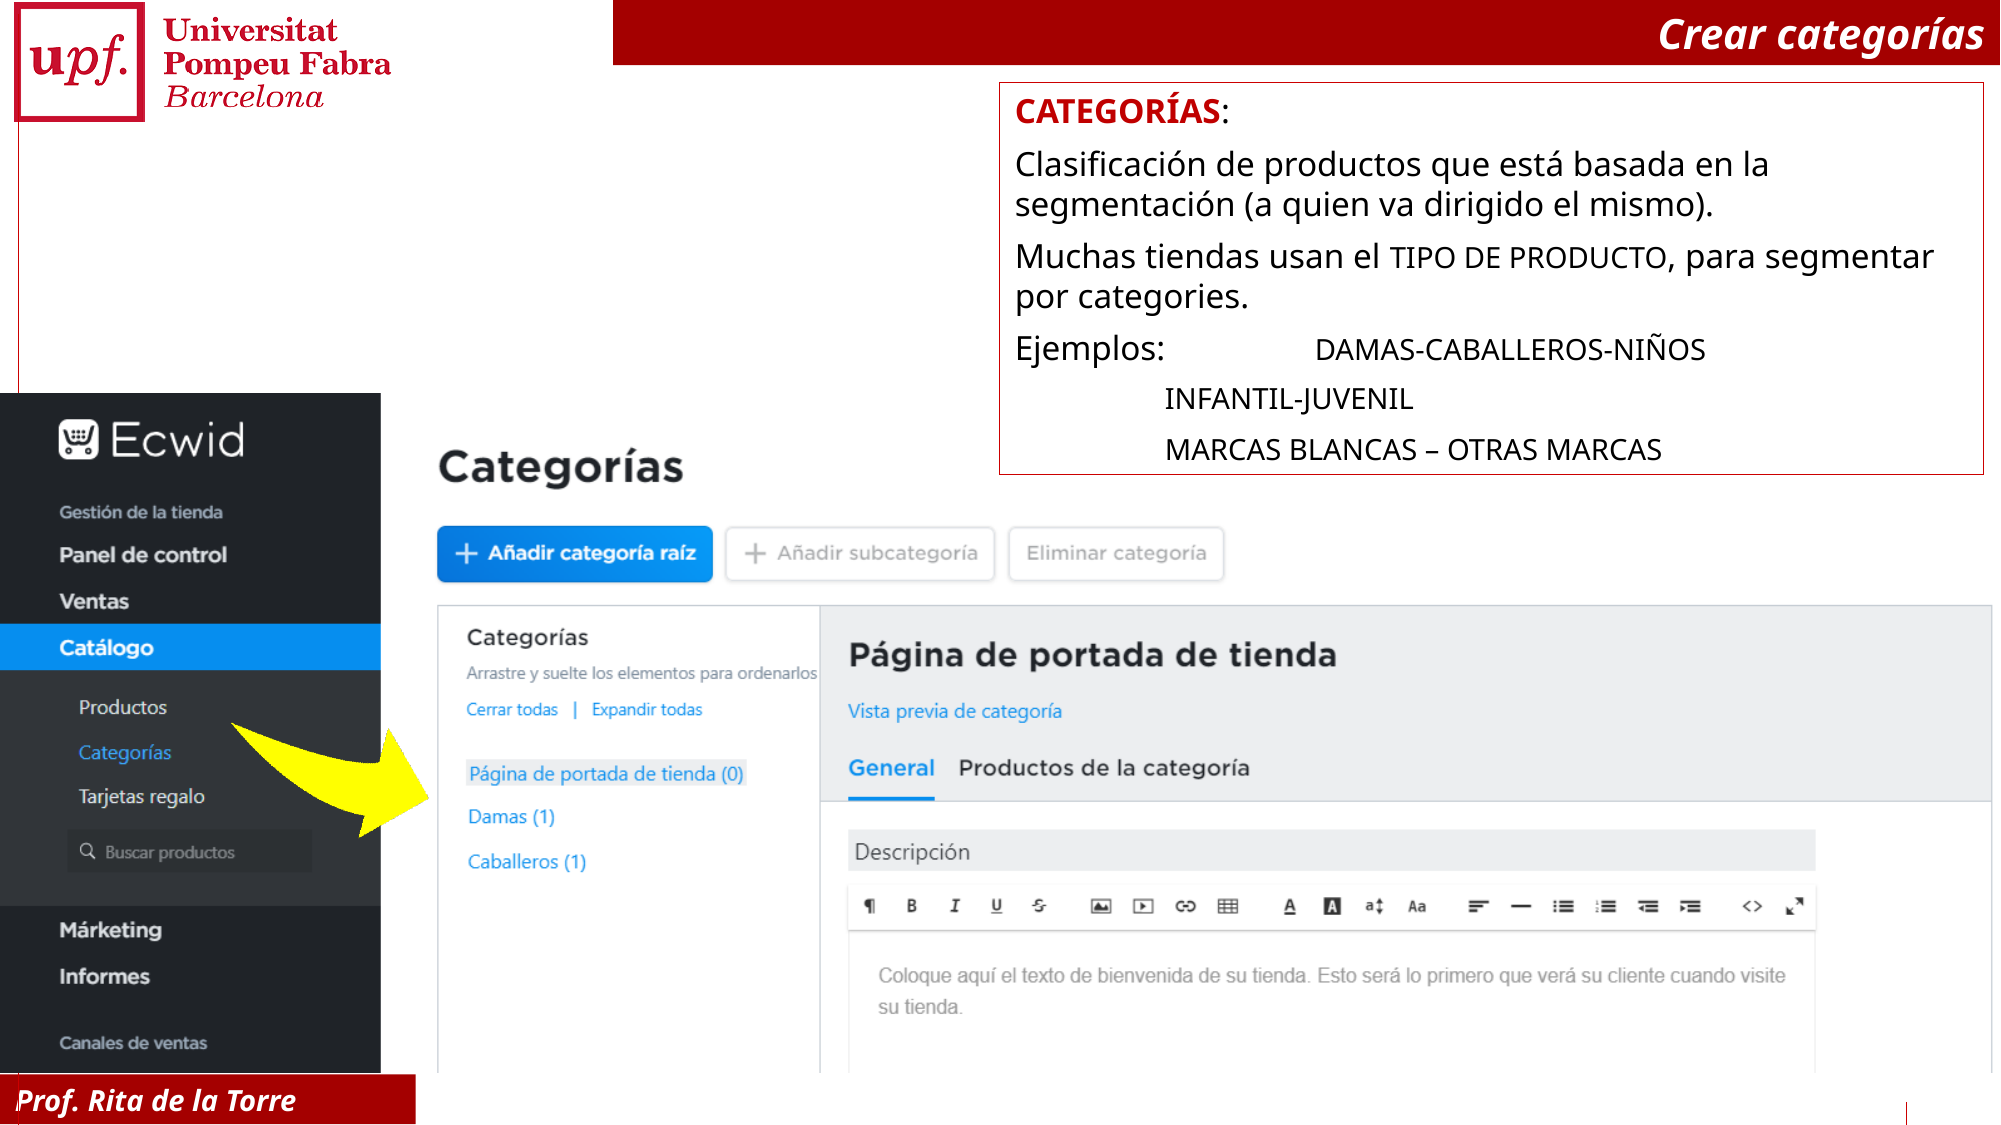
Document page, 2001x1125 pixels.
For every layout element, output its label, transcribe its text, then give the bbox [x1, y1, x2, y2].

title Crear categorías [613, 0, 2000, 66]
picture [0, 392, 2000, 1073]
picture [14, 2, 407, 122]
text_box CATEGORÍAS: Clasificación de productos que está basada en la segmentación (a quien va dirigido el mismo). Muchas tiendas usan el TIPO DE PRODUCTO, para segmentar por categories. Ejemplos: DAMAS-CABALLEROS-NIÑOS INFANTIL-JUVENIL MARCAS BLANCAS – OTRAS MARCAS [999, 82, 1984, 389]
